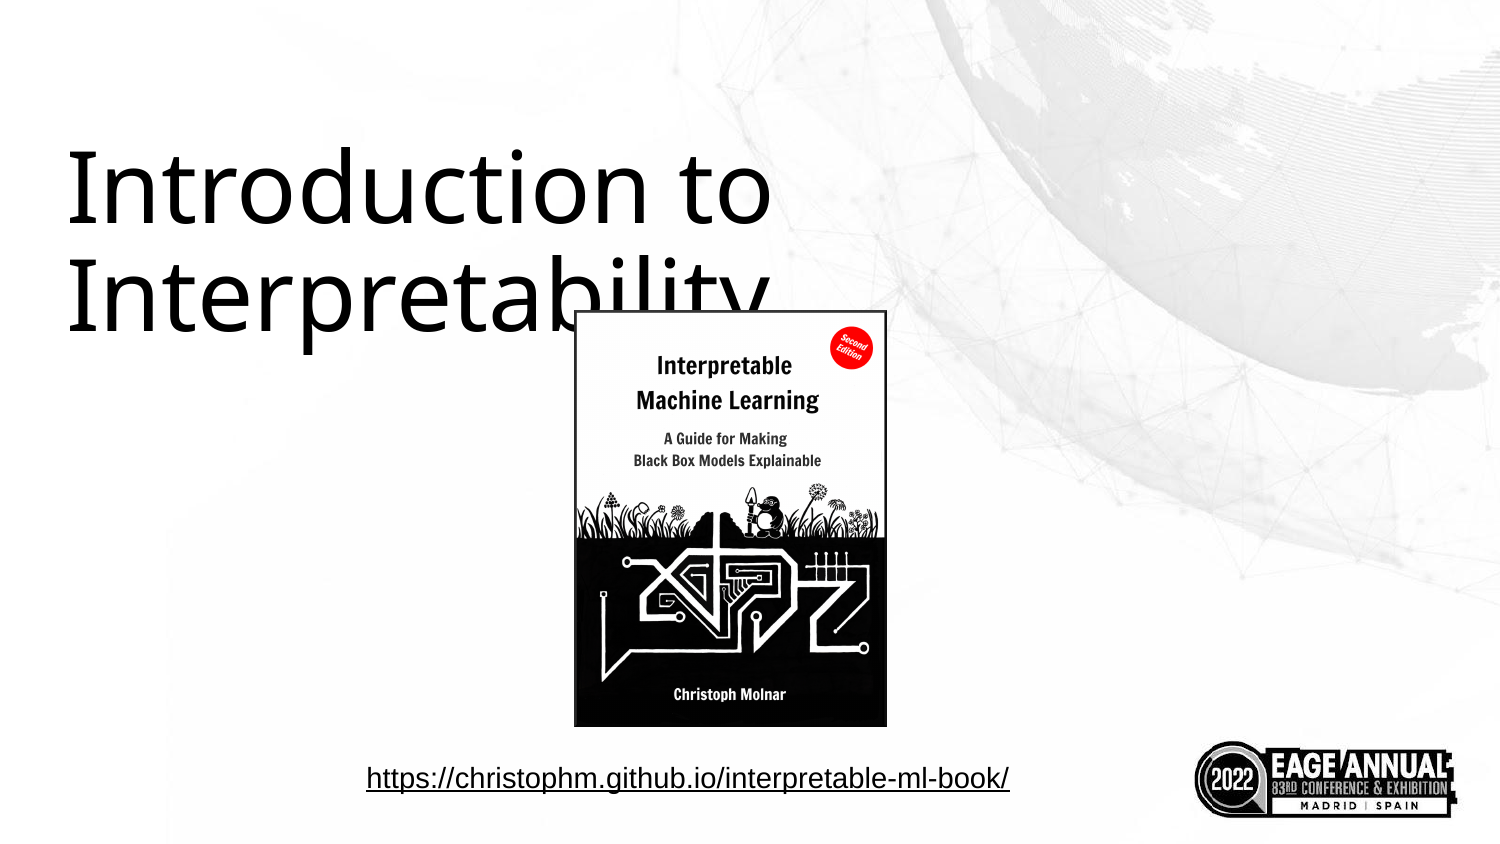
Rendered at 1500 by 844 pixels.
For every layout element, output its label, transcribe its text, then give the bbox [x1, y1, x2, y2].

picture [0, 0, 1500, 844]
title Introduction to Interpretability [51, 122, 1449, 459]
text_box https://christophm.github.io/interpretable-ml-book/ [351, 744, 1181, 810]
